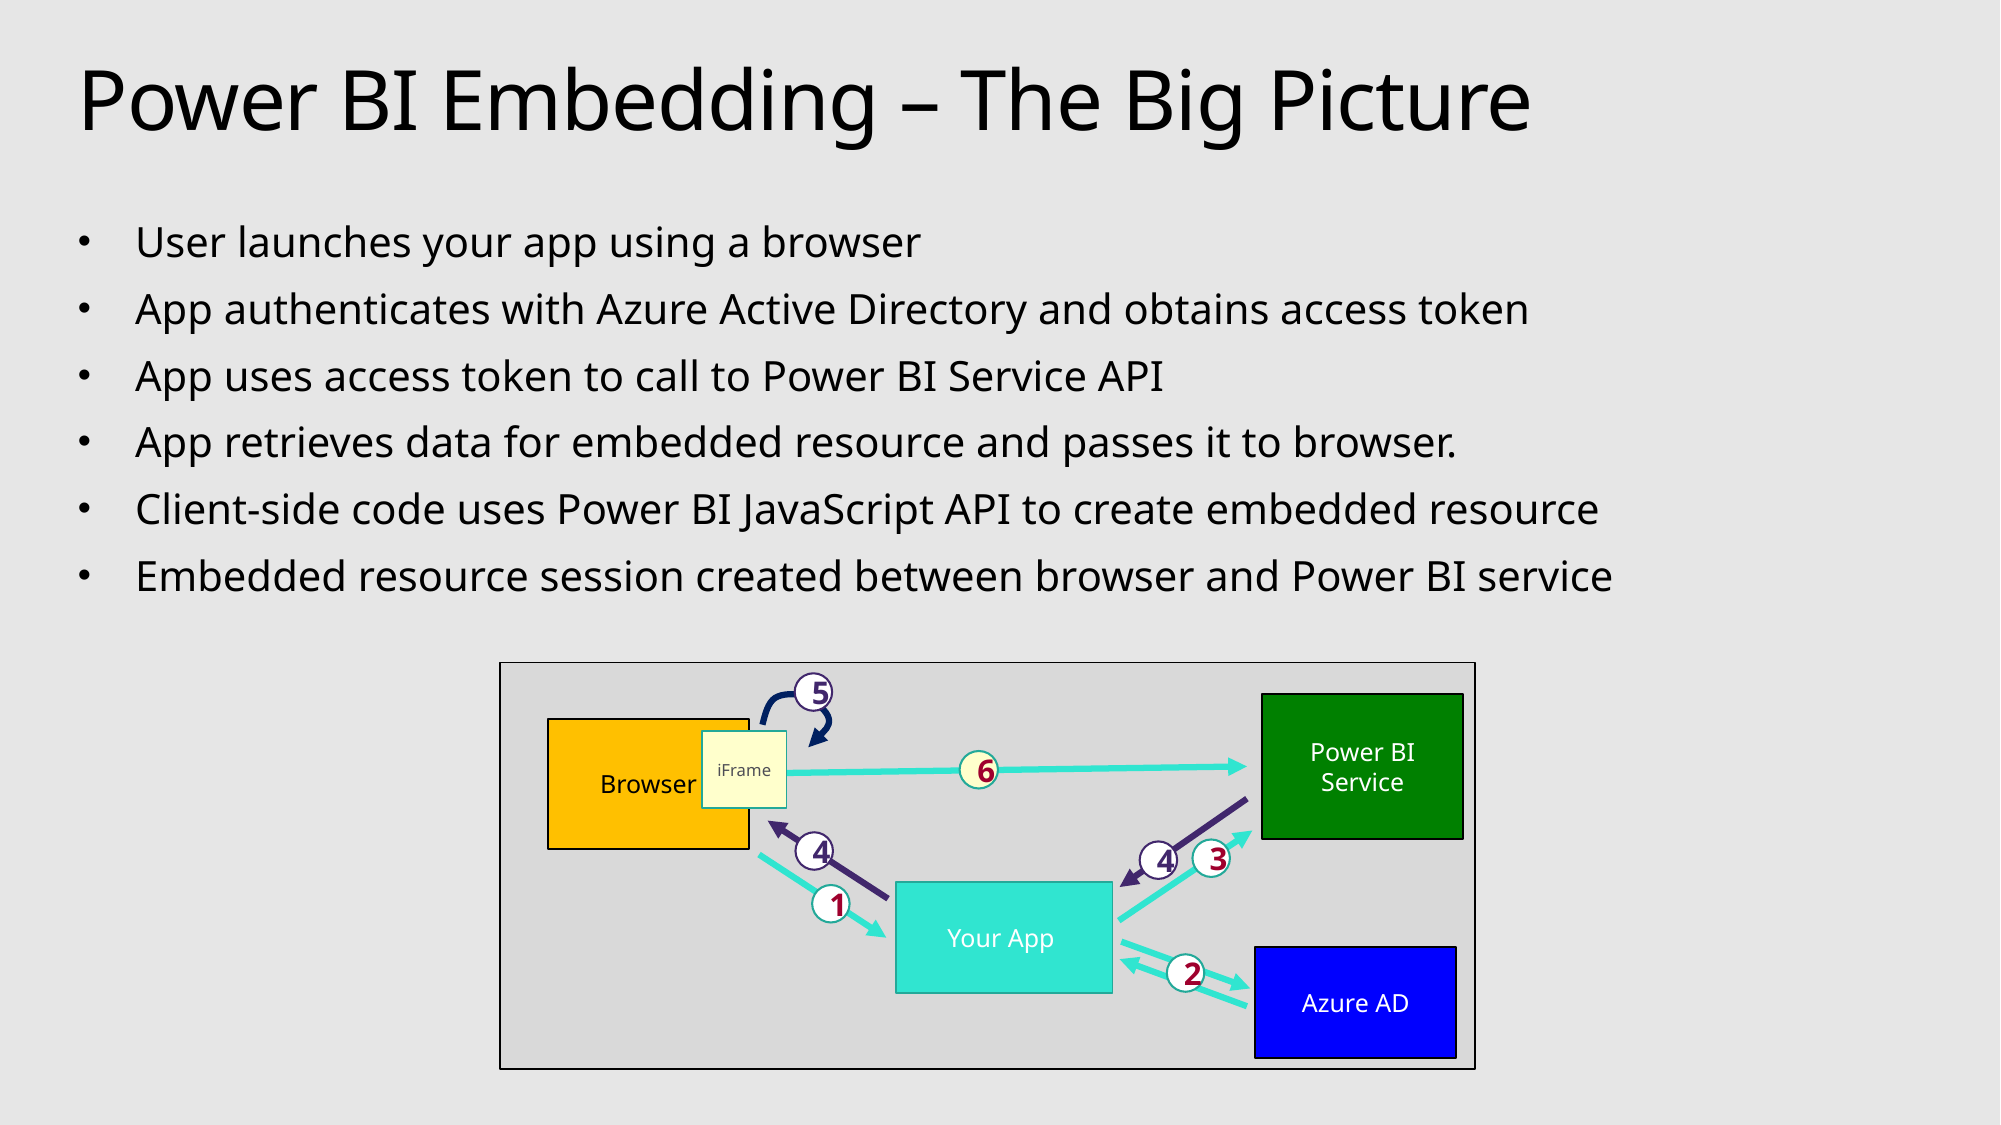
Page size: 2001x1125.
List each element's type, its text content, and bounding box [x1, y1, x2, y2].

text_box Power BI Service [1261, 693, 1464, 840]
list User launches your app using a browser App authenticates with Azure Active Directory and obtains access token App uses access token to call to Power BI Service API App retrieves data for embedded resource and passes it to browser. Client-side code uses Power BI JavaScript API to create embedded resource Embedded resource session created between browser and Power BI service [77, 215, 1887, 403]
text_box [1119, 941, 1457, 1059]
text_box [758, 854, 1113, 994]
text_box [767, 798, 1248, 899]
text_box Browser [547, 718, 750, 850]
text_box iFrame [701, 730, 787, 809]
text_box [499, 662, 1476, 1070]
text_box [762, 672, 833, 749]
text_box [1118, 830, 1253, 921]
title Power BI Embedding – The Big Picture [77, 47, 1887, 149]
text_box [786, 750, 1248, 789]
